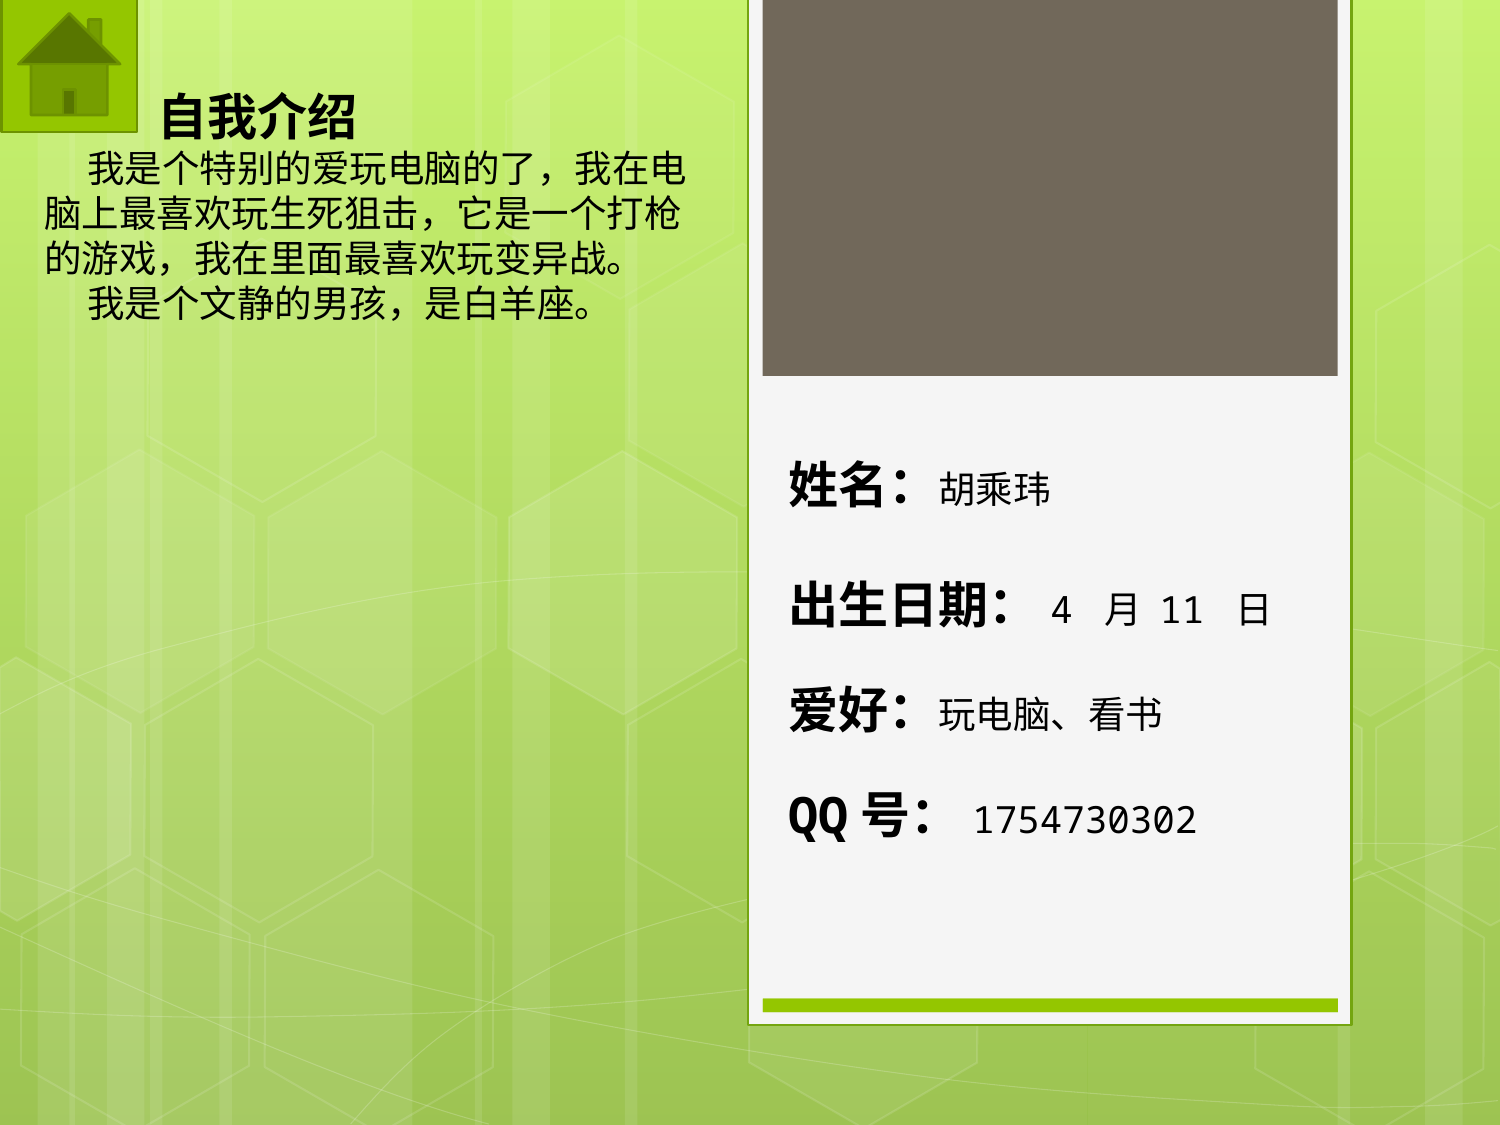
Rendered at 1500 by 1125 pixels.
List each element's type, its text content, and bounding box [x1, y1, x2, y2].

text_box 自我介绍 我是个特别的爱玩电脑的了，我在电脑上最喜欢玩生死狙击，它是一个打枪的游戏，我在里面最喜欢玩变异战。 我是个文静的男孩，是白羊座。 [29, 78, 715, 333]
text_box [0, 0, 138, 133]
text_box 姓名：胡乘玮 出生日期：4 月 11 日 爱好：玩电脑、看书 QQ号：1754730302 [773, 385, 1329, 971]
